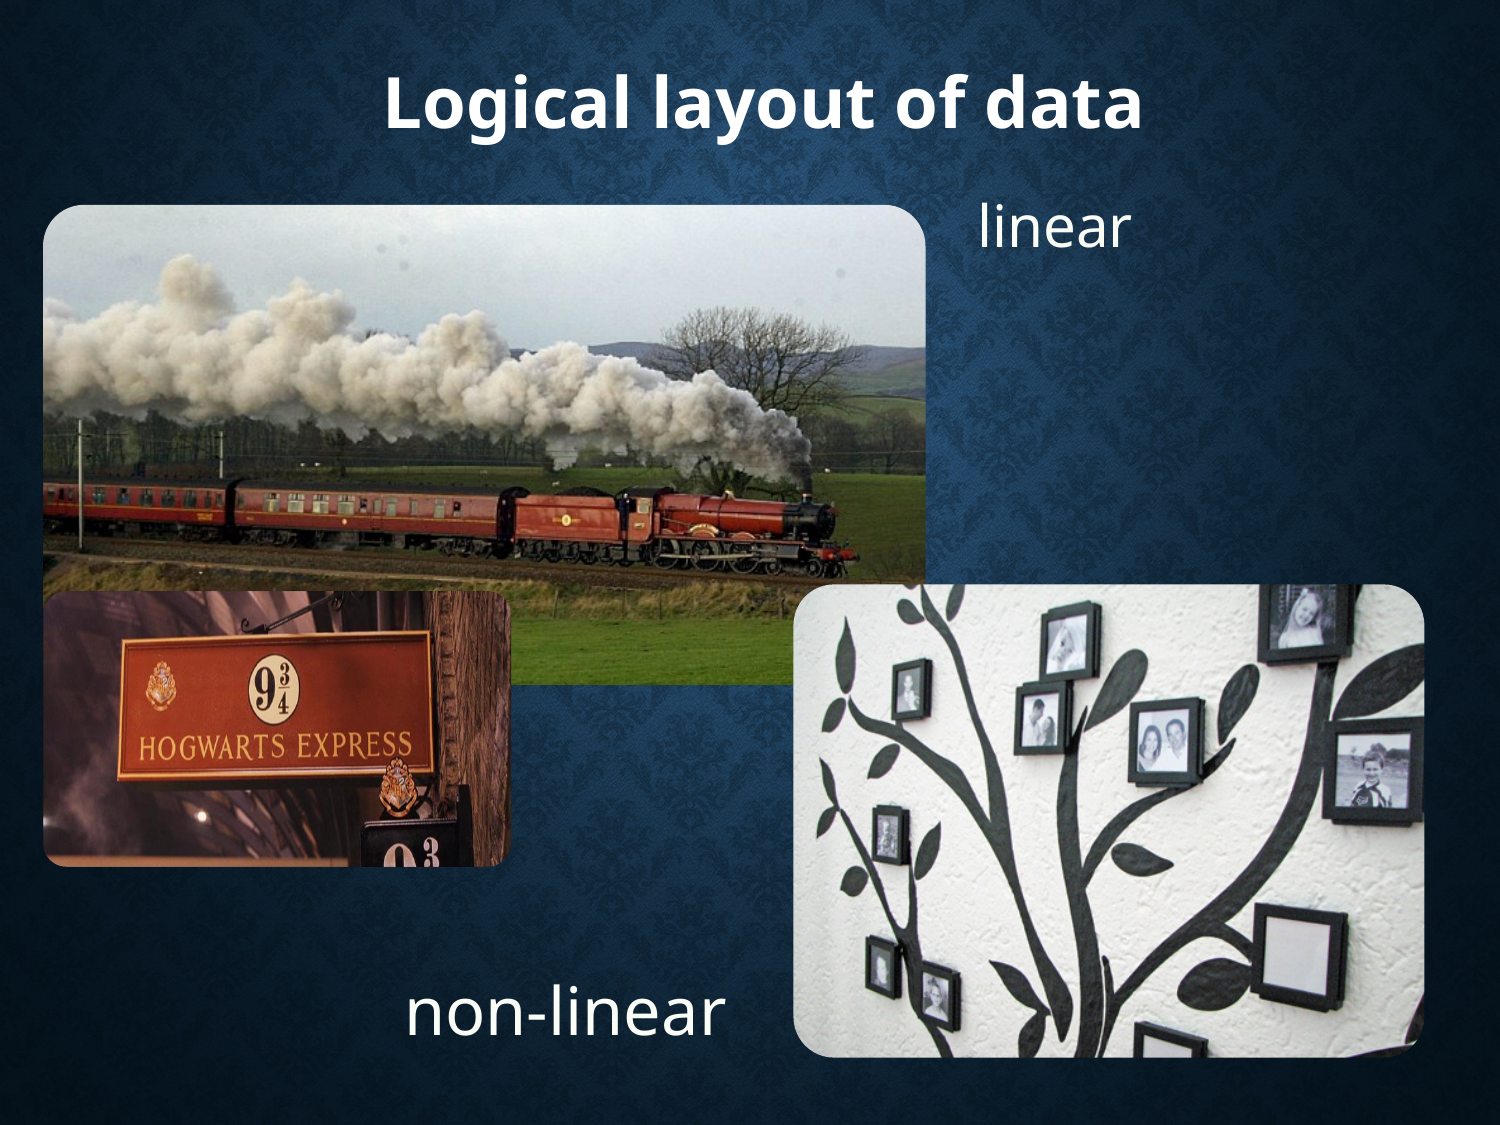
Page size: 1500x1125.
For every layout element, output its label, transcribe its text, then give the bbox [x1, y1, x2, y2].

text_box linear [962, 182, 1149, 267]
text_box non-linear [389, 961, 743, 1057]
title Logical layout of data [304, 24, 1225, 188]
picture [42, 204, 1425, 1059]
